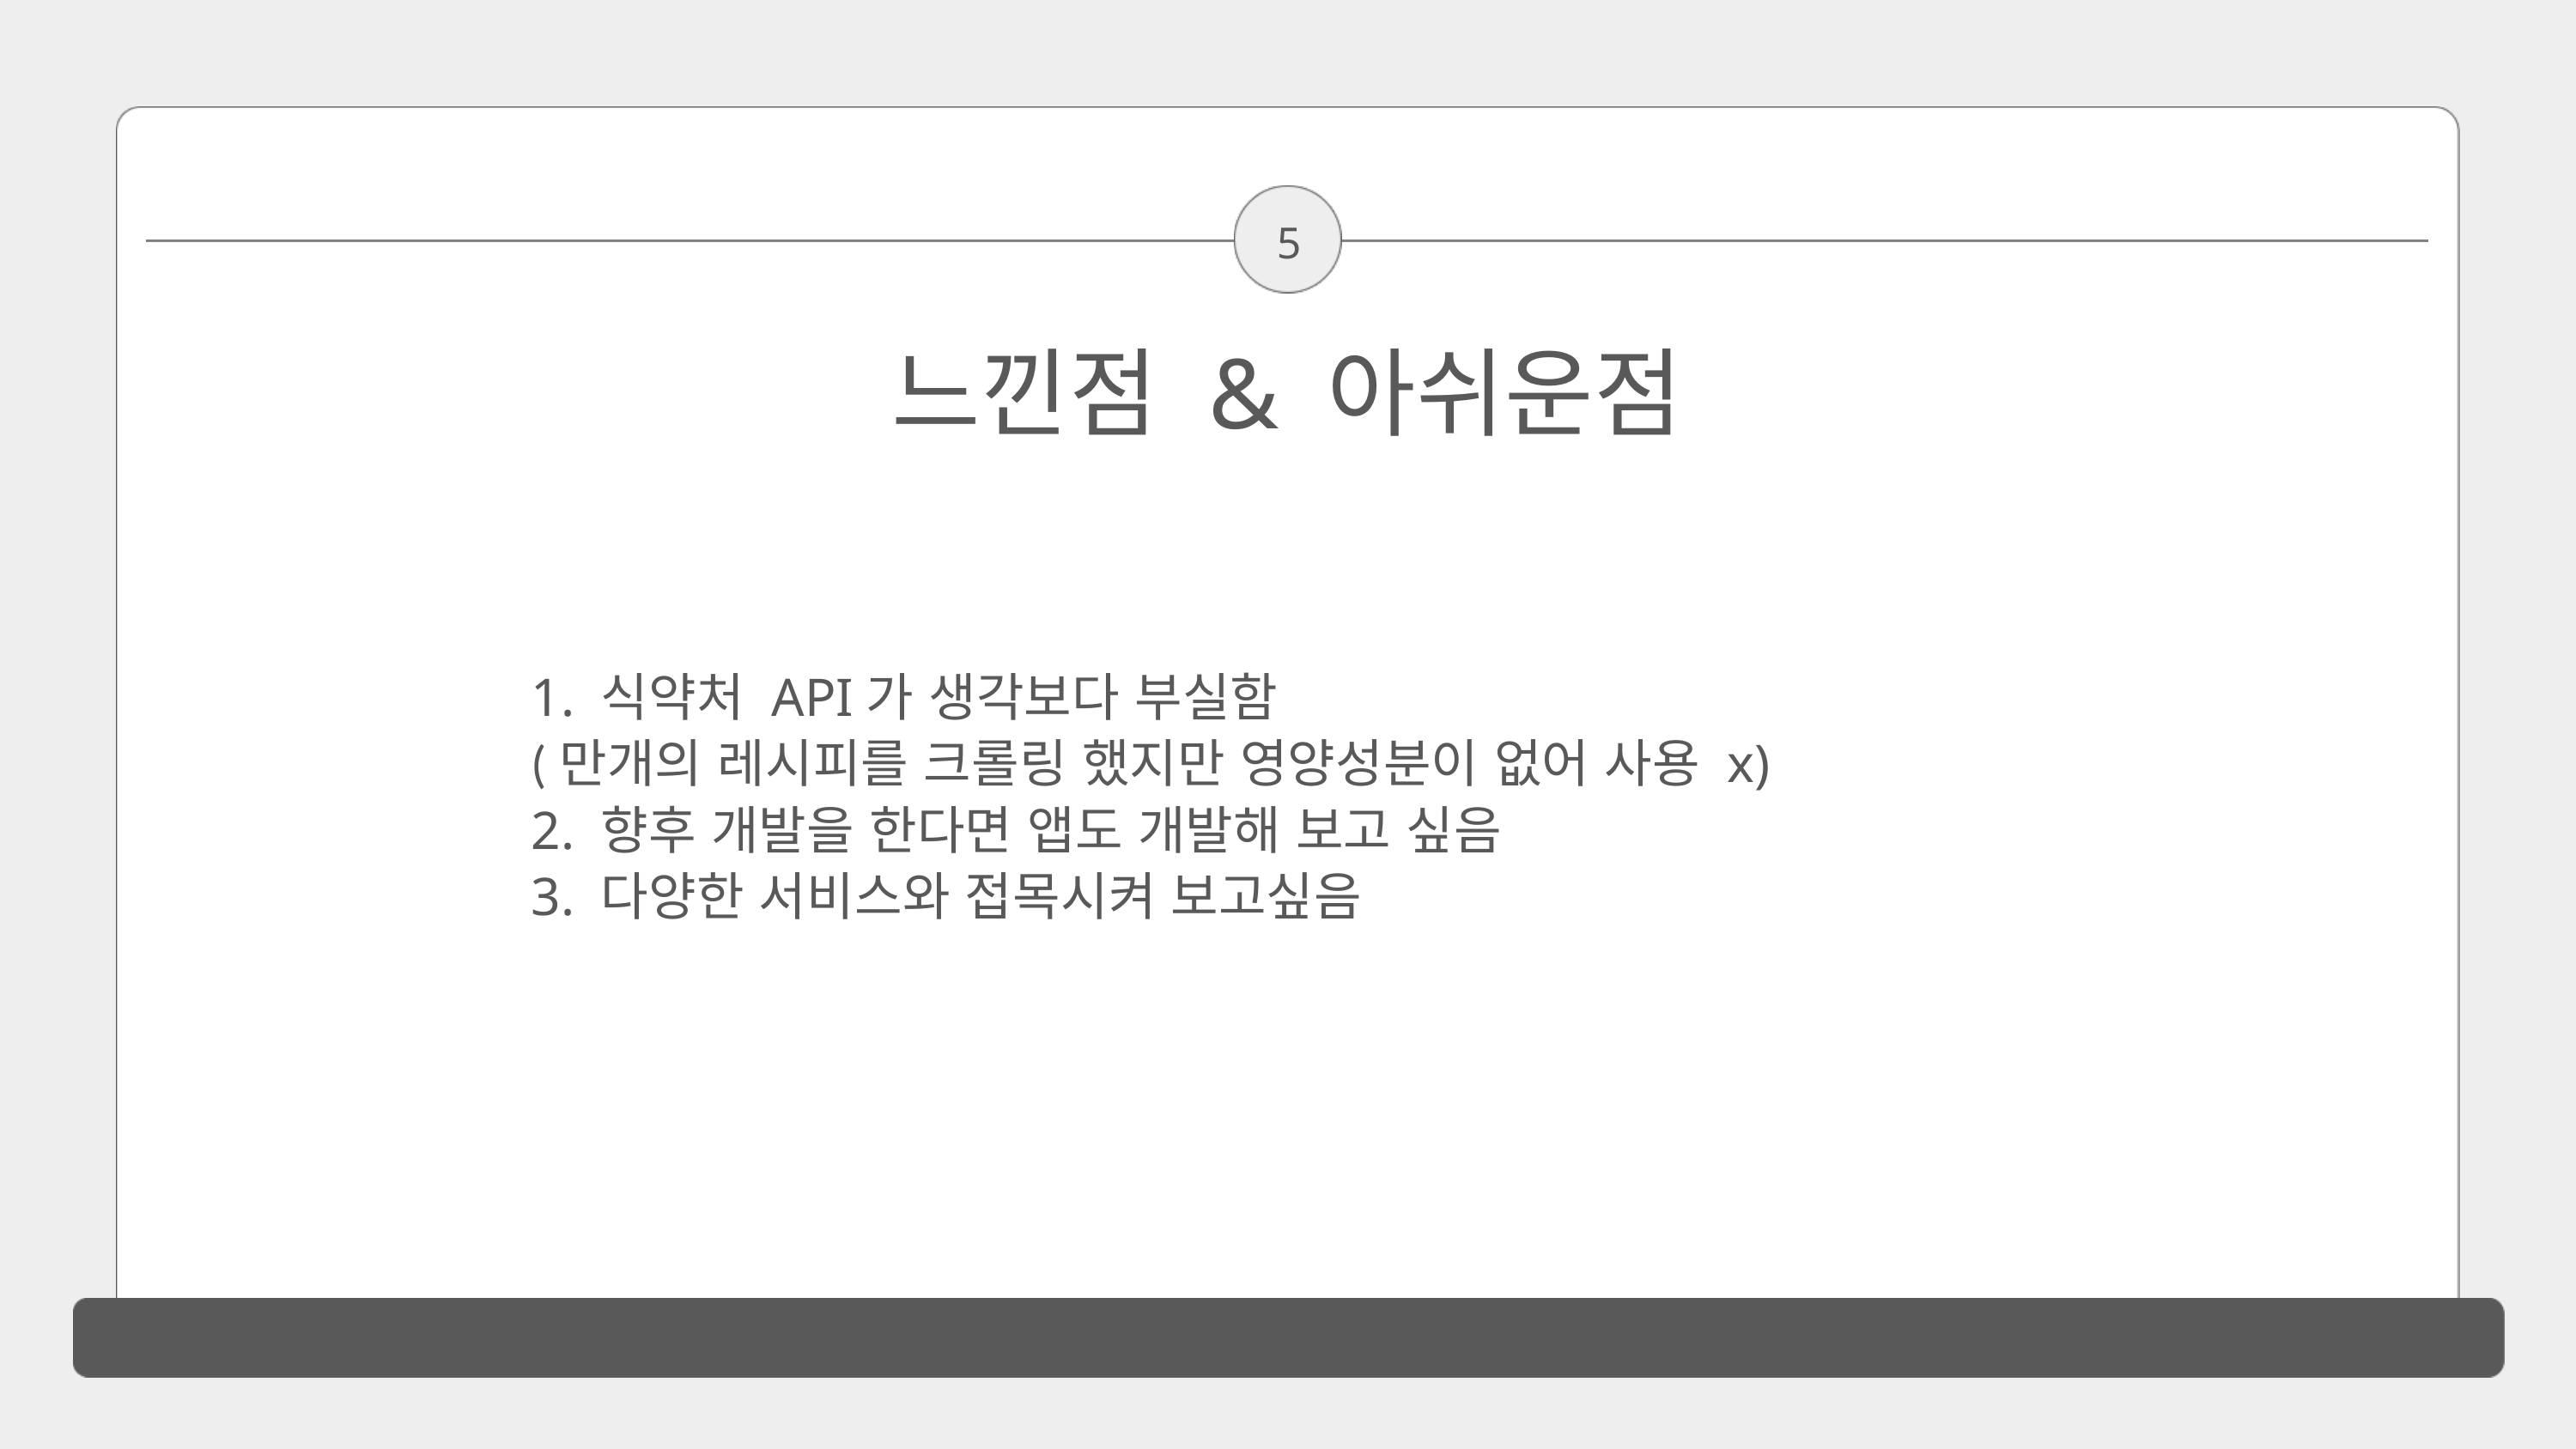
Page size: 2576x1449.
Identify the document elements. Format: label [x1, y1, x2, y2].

picture [73, 106, 2505, 1378]
